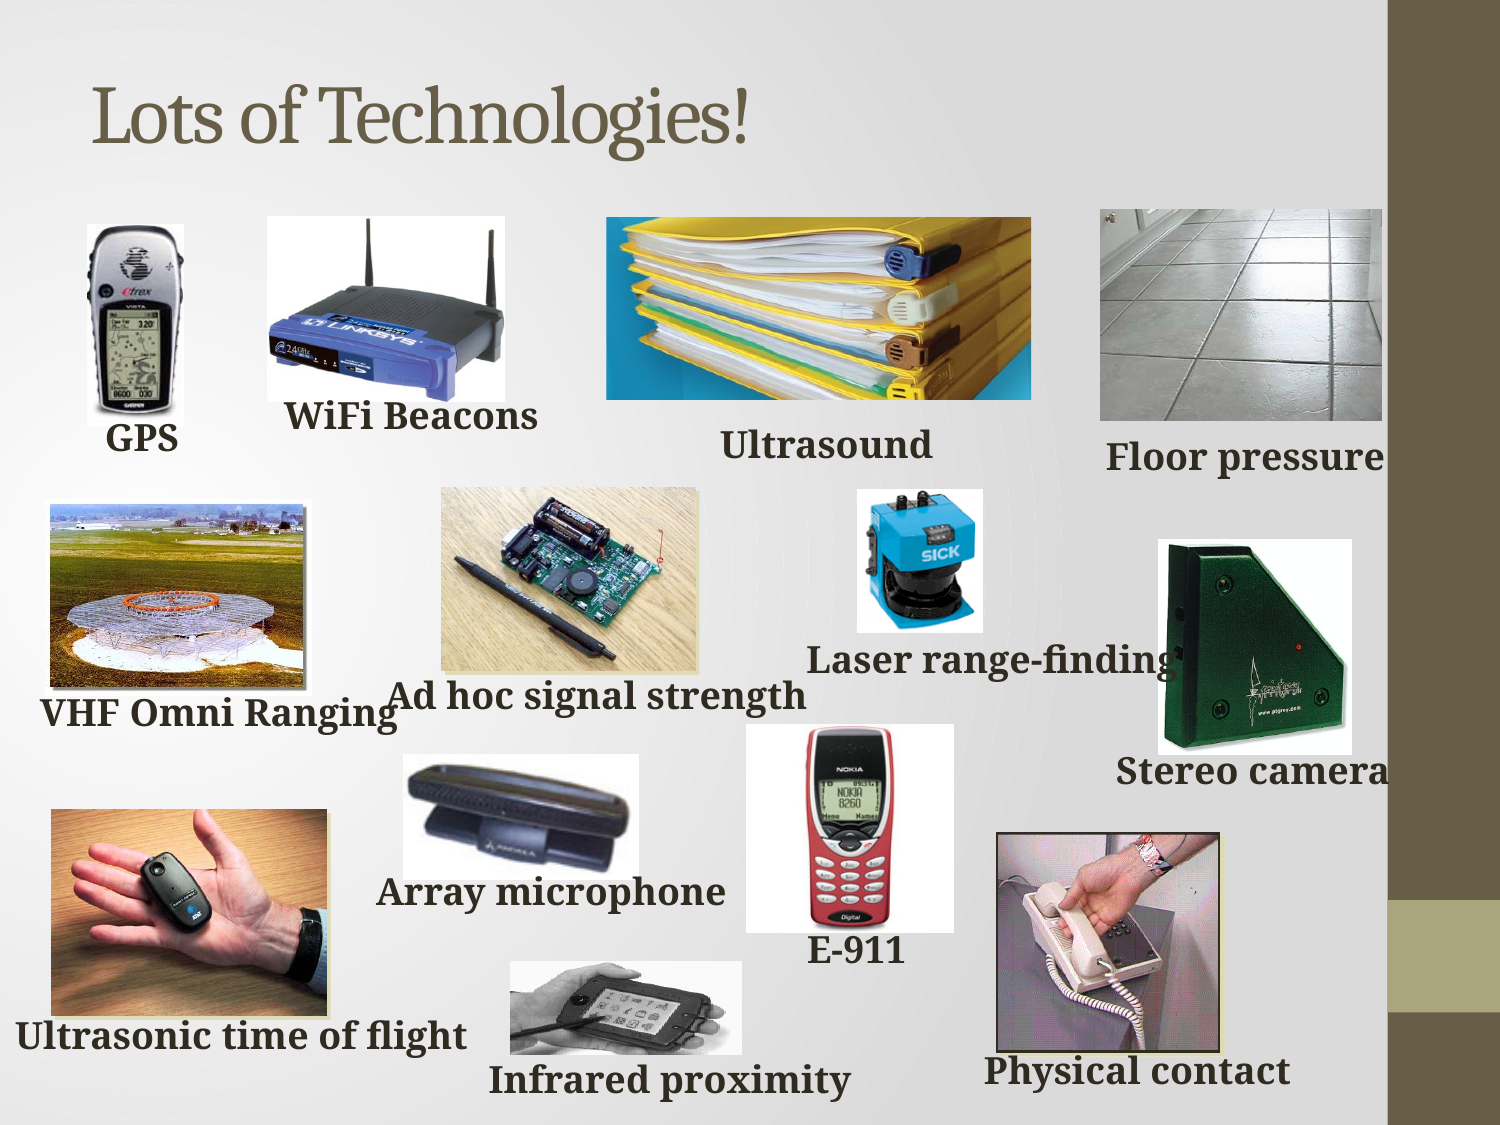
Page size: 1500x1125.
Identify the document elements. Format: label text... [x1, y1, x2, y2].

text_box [745, 724, 955, 980]
picture [1099, 209, 1383, 422]
text_box Floor pressure [1091, 425, 1401, 486]
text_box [1124, 539, 1383, 801]
title Lots of Technologies! [75, 45, 1325, 175]
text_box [267, 215, 539, 446]
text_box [86, 224, 193, 467]
picture [605, 216, 1032, 401]
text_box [36, 499, 402, 743]
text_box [399, 486, 794, 726]
text_box Ultrasound [705, 413, 948, 474]
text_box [389, 753, 714, 922]
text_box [29, 808, 454, 1067]
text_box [819, 489, 1166, 690]
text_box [991, 833, 1283, 1101]
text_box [507, 961, 833, 1110]
